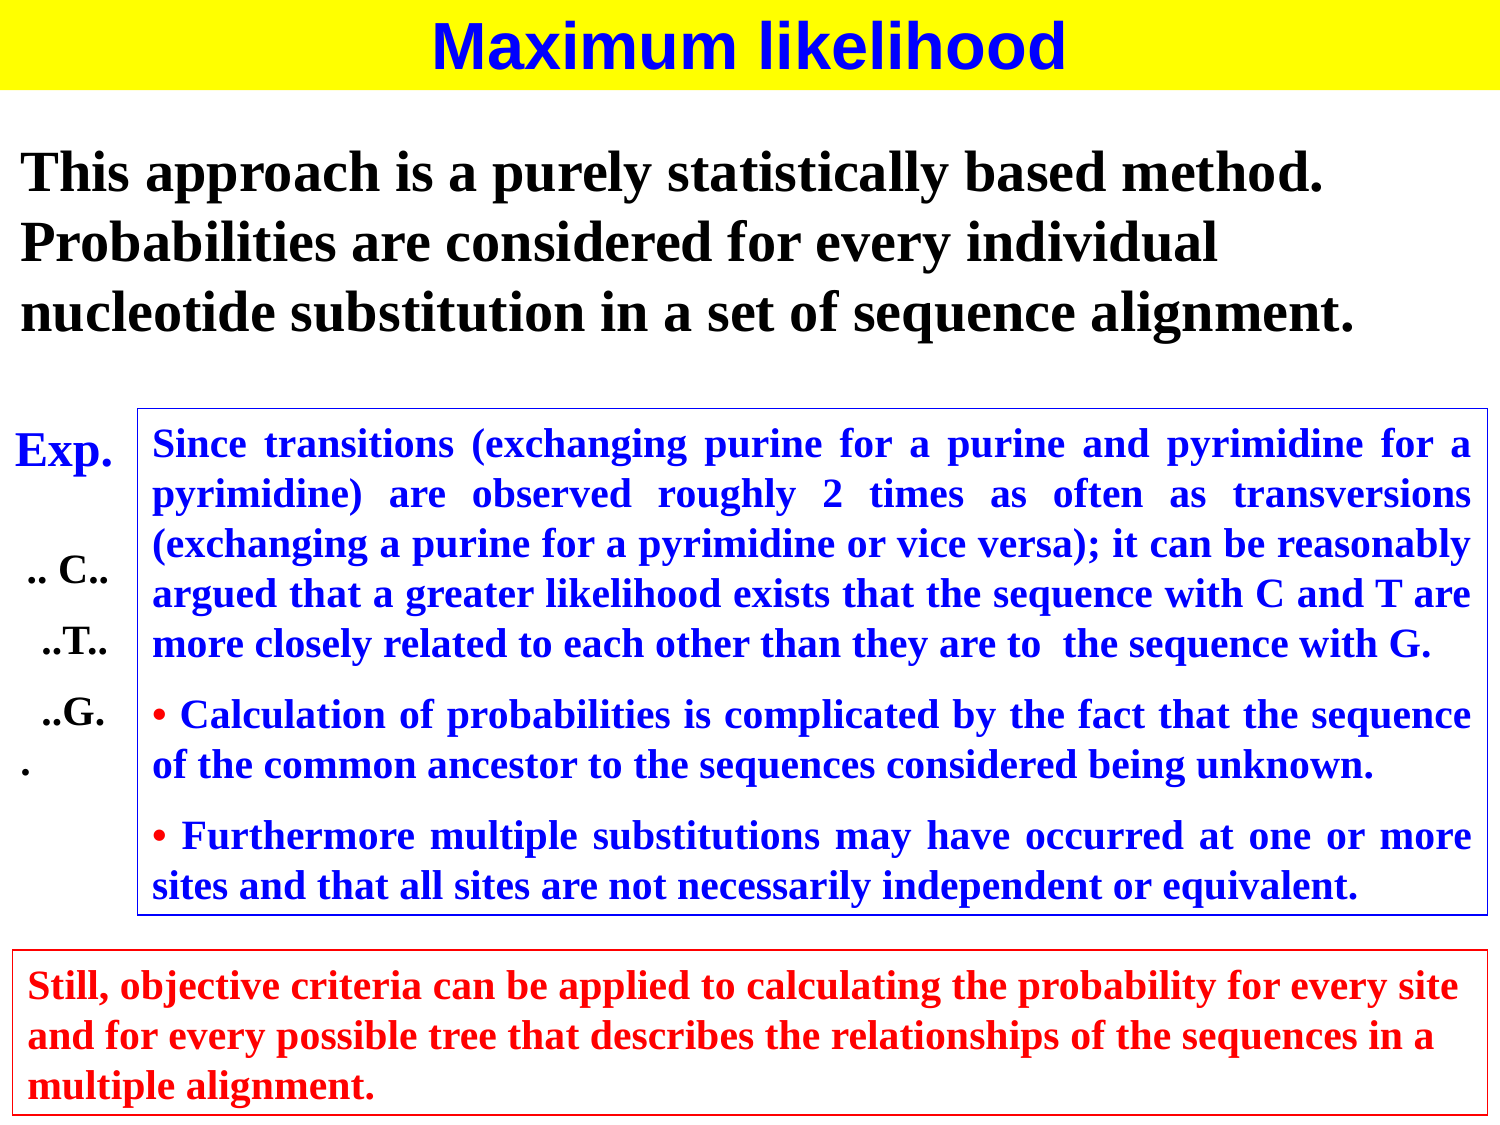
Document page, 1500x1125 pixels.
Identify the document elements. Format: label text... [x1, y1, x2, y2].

text_box Maximum likelihood [0, 0, 1500, 91]
text_box This approach is a purely statistically based method. Probabilities are considered for every individual nucleotide substitution in a set of sequence alignment. [5, 125, 1494, 351]
text_box .. C.. ..T.. ..G.. [5, 534, 131, 792]
text_box Exp. [0, 408, 138, 484]
text_box Still, objective criteria can be applied to calculating the probability for every site and for every possible tree that describes the relationships of the sequences in a multiple alignment. [12, 950, 1488, 1115]
text_box Since transitions (exchanging purine for a purine and pyrimidine for a pyrimidine) are observed roughly 2 times as often as transversions (exchanging a purine for a pyrimidine or vice versa); it can be reasonably argued that a greater likelihood exists that the sequence with C and T are more closely related to each other than they are to the sequence with G. • Calculation of probabilities is complicated by the fact that the sequence of the common ancestor to the sequences considered being unknown. • Furthermore multiple substitutions may have occurred at one or more sites and that all sites are not necessarily independent or equivalent. [137, 408, 1488, 916]
